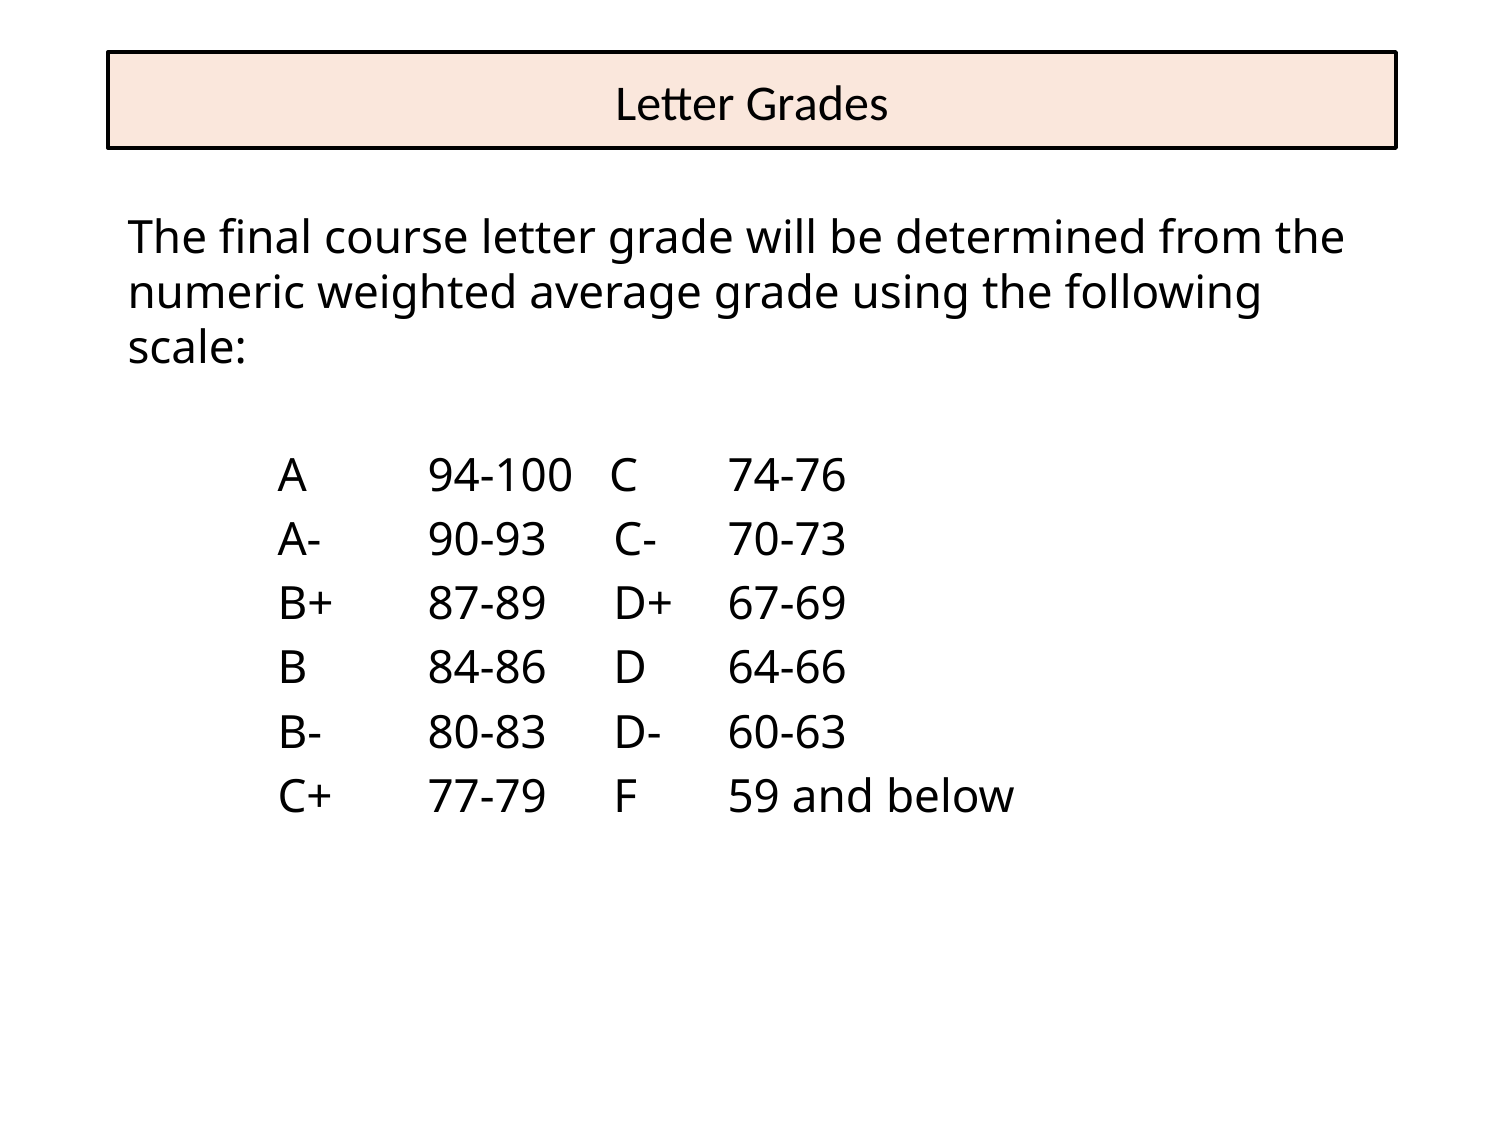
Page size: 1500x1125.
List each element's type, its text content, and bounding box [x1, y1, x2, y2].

list The final course letter grade will be determined from the numeric weighted average grade using the following scale: A 94-100 C 74-76 A- 90-93 C- 70-73 B+ 87-89 D+ 67-69 B 84-86 D 64-66 B- 80-83 D- 60-63 C+ 77-79 F 59 and below [112, 200, 1388, 875]
title Letter Grades [106, 50, 1398, 150]
